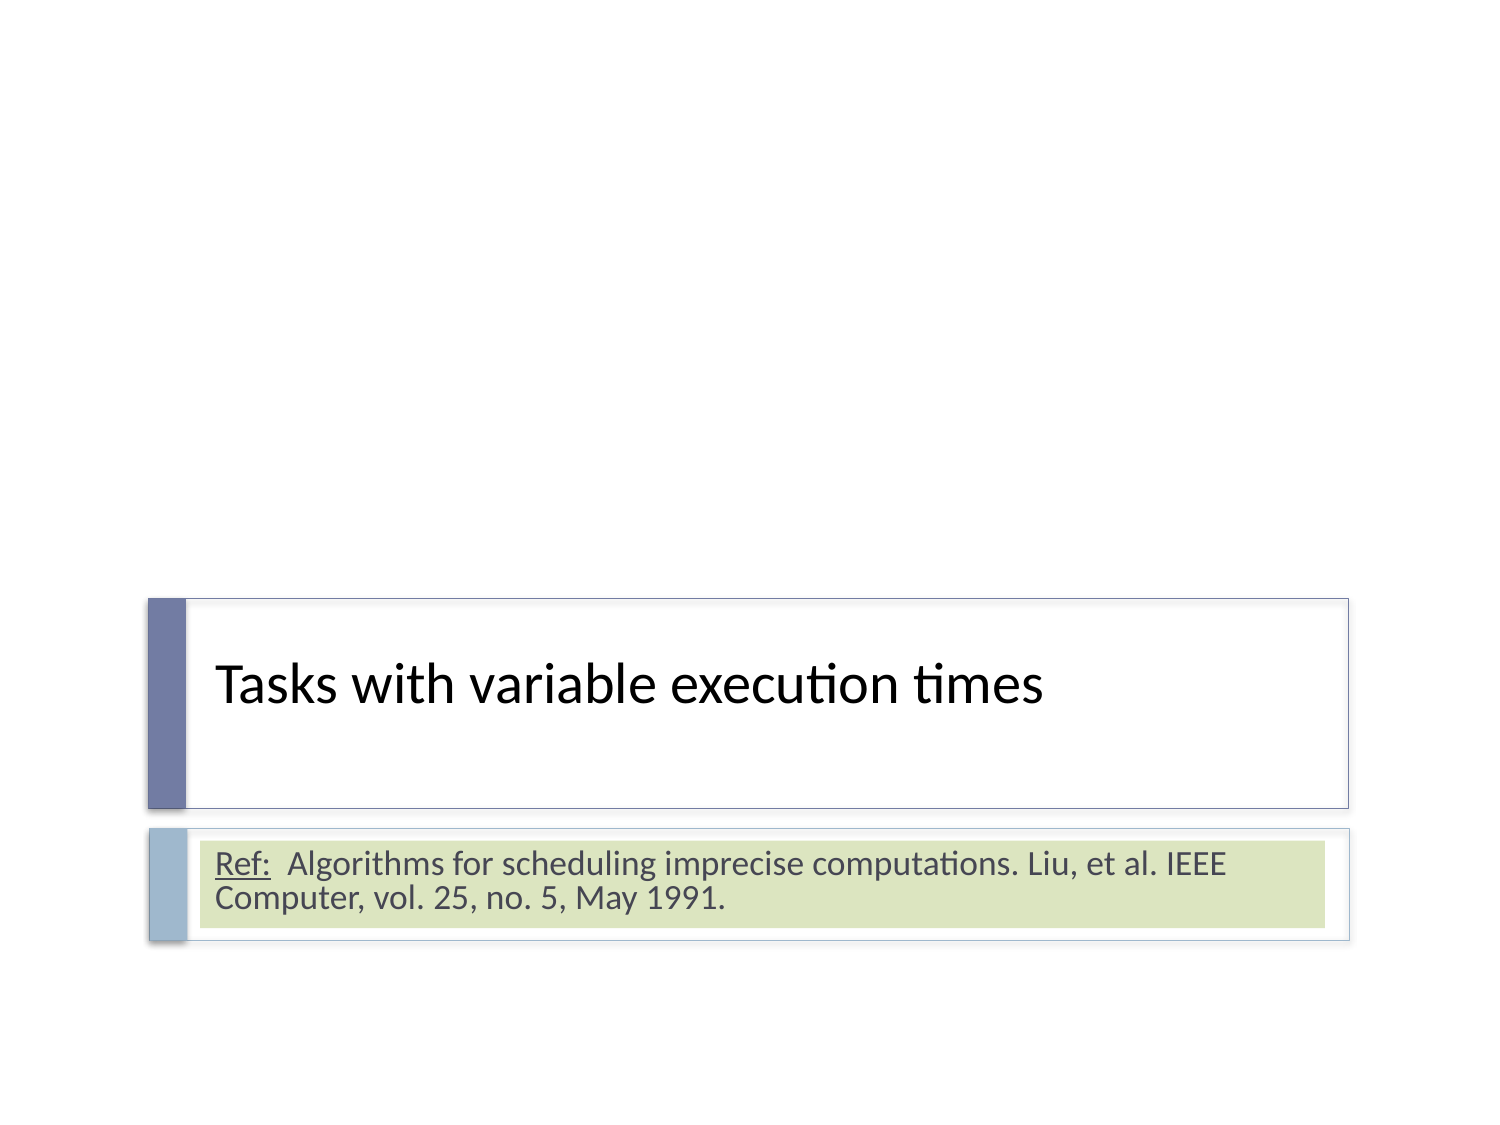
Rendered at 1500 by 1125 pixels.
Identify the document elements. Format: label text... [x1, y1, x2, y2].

title Tasks with variable execution times [199, 637, 1326, 801]
subtitle Ref: Algorithms for scheduling imprecise computations. Liu, et al. IEEE Computer, vol. 25, no. 5, May 1991. [199, 840, 1326, 929]
